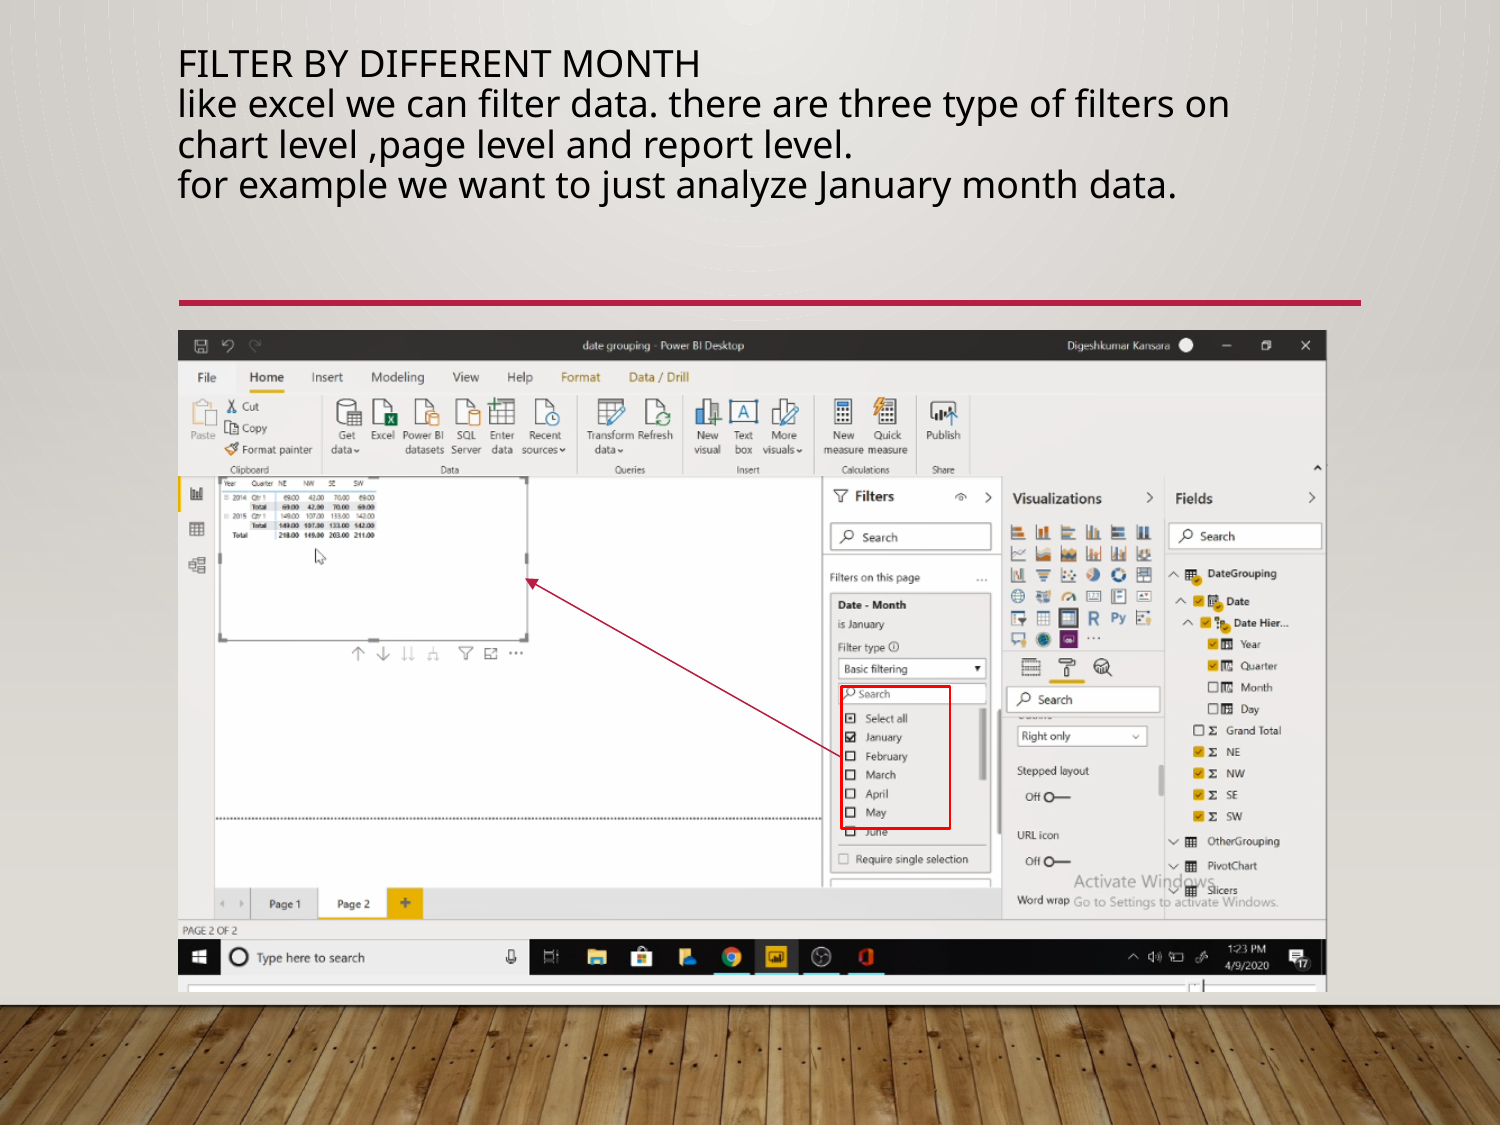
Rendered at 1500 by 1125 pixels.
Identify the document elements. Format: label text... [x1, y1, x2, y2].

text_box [524, 578, 842, 758]
picture [0, 1006, 1500, 1125]
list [178, 330, 1328, 992]
text_box [0, 330, 1500, 1004]
title Filter by different month like excel we can filter data. there are three type of filters on chart level ,page level and report level. for example we want to just analyze January month data. [162, 37, 1344, 250]
